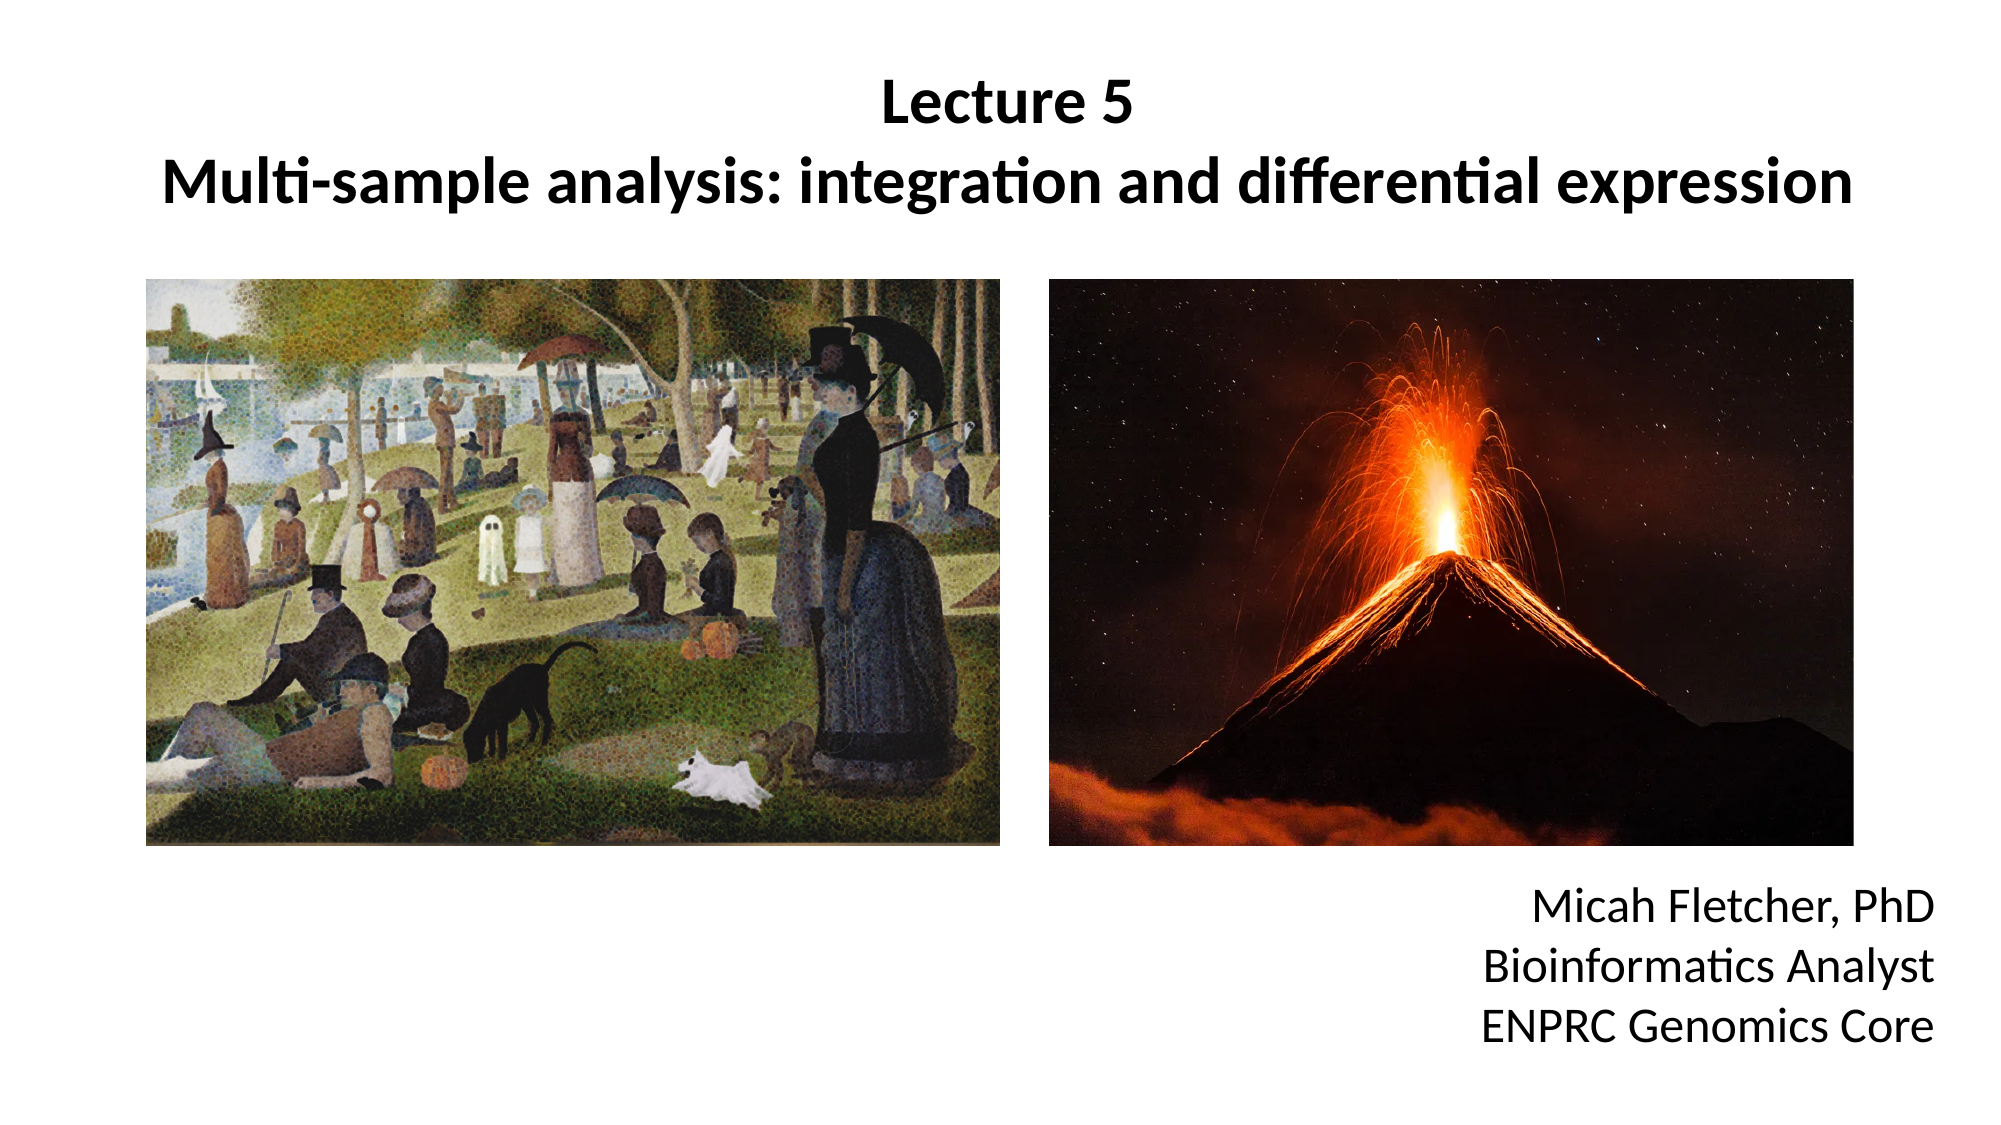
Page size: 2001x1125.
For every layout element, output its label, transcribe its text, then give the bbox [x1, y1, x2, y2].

picture [146, 279, 1000, 846]
text_box Micah Fletcher, PhD Bioinformatics Analyst ENPRC Genomics Core [1297, 864, 1950, 1060]
picture [1049, 279, 1854, 846]
text_box Lecture 5 Multi-sample analysis: integration and differential expression [123, 49, 1895, 225]
